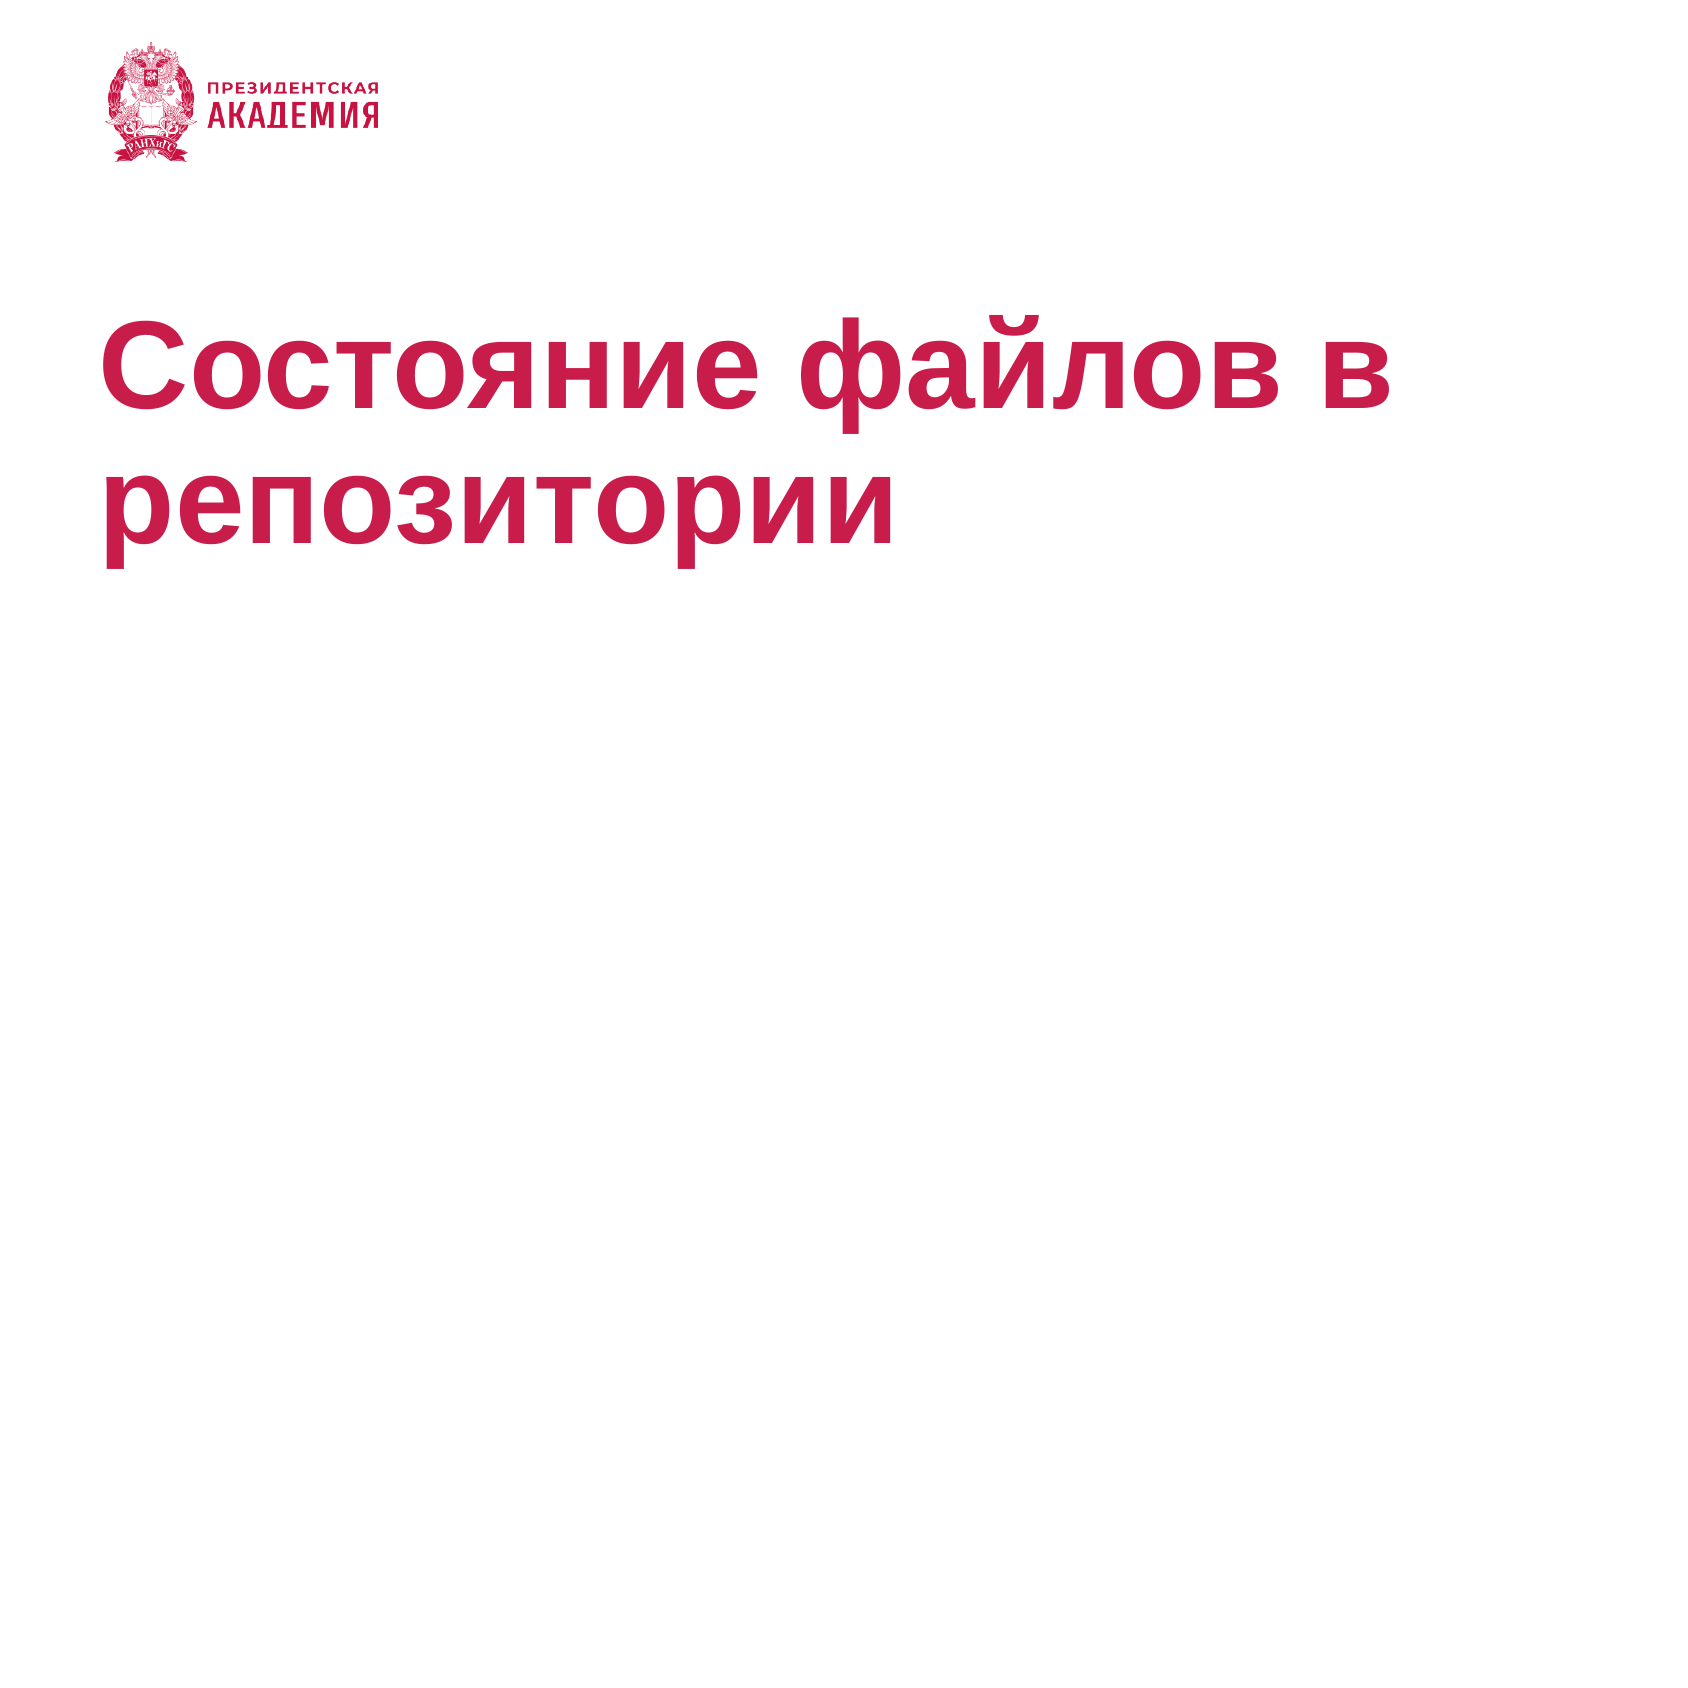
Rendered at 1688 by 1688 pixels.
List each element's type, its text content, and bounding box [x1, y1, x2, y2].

picture [105, 42, 378, 162]
title Состояние файлов в репозитории [96, 279, 1613, 704]
